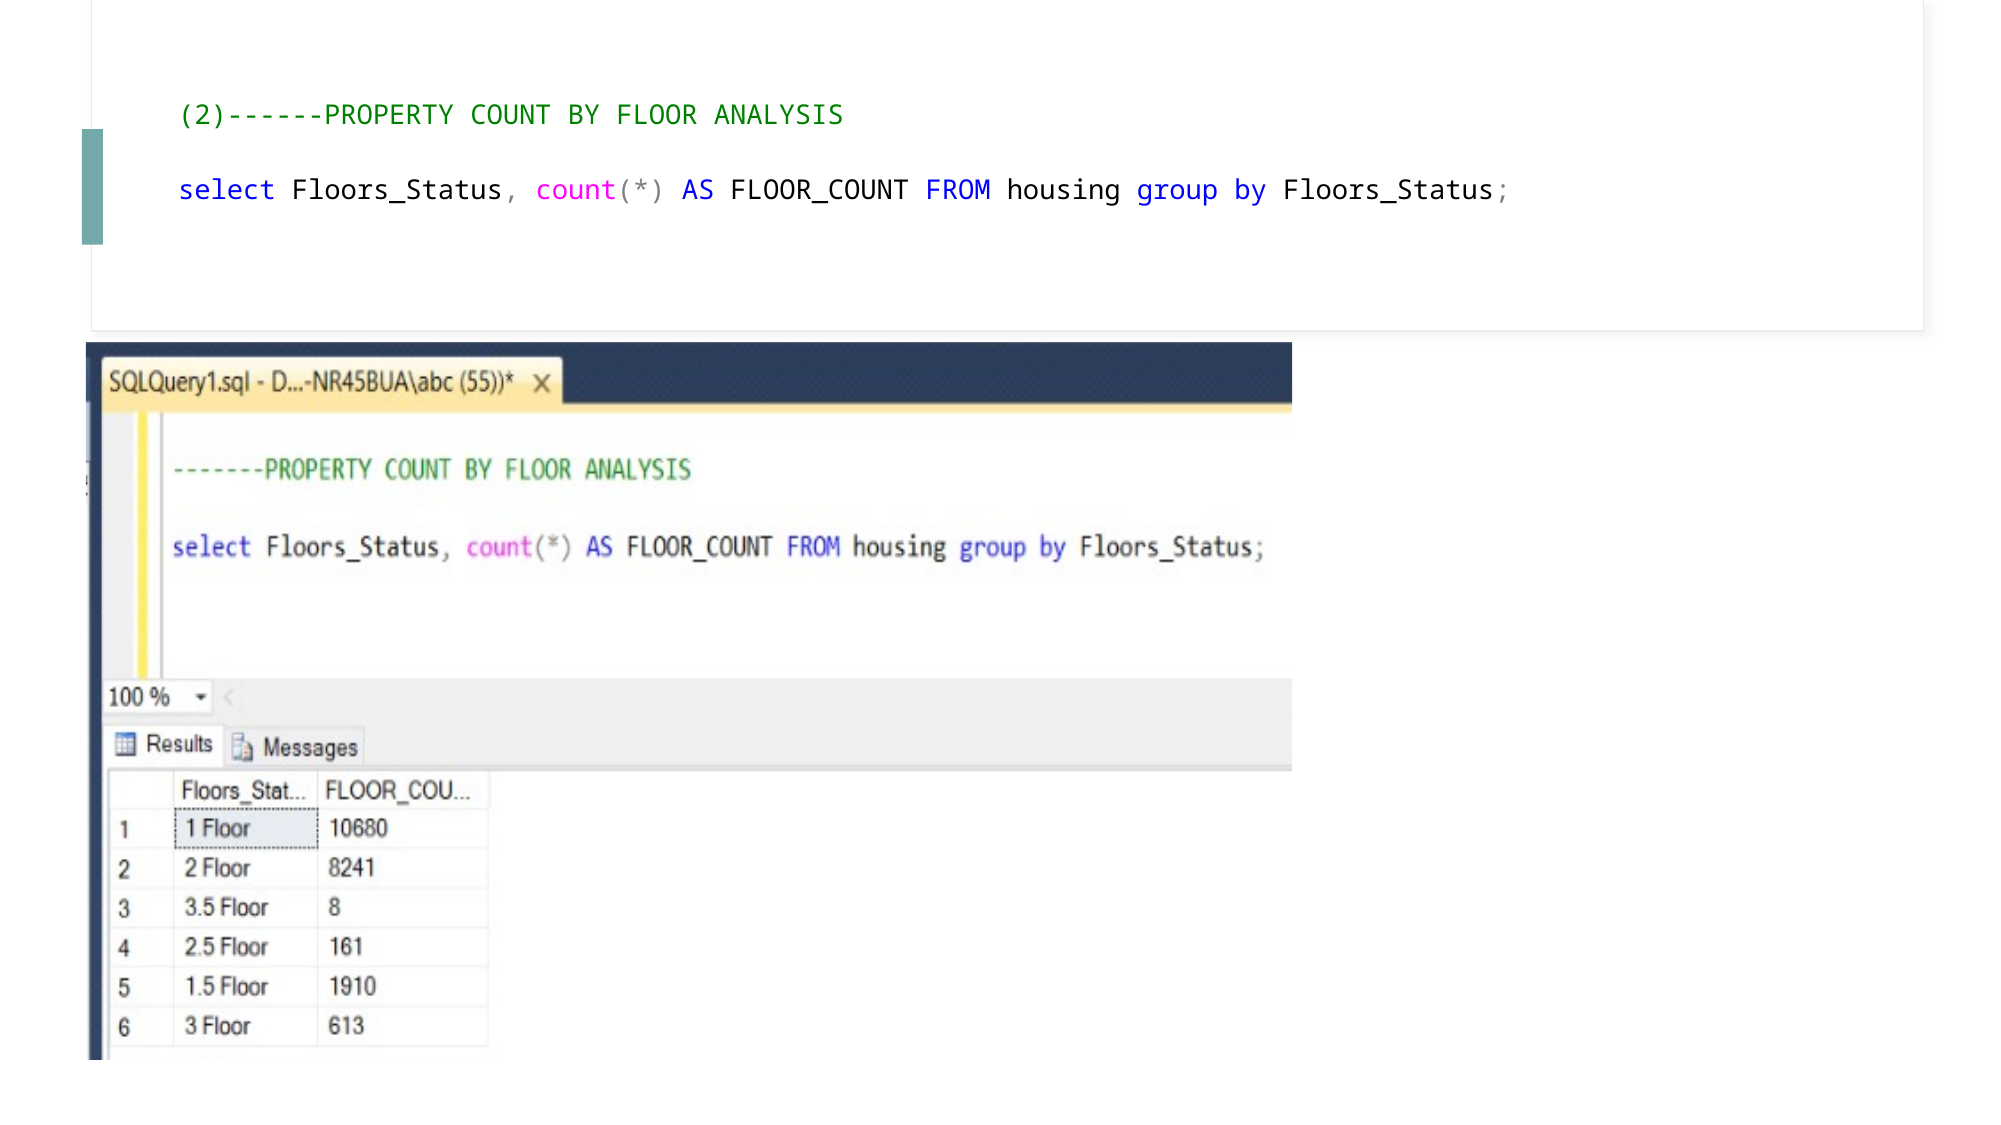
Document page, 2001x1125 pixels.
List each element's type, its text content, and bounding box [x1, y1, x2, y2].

title (2)------PROPERTY COUNT BY FLOOR ANALYSIS select Floors_Status, count(*) AS FLOOR_COUNT FROM housing group by Floors_Status; [163, 84, 1851, 284]
picture [85, 342, 1293, 1060]
